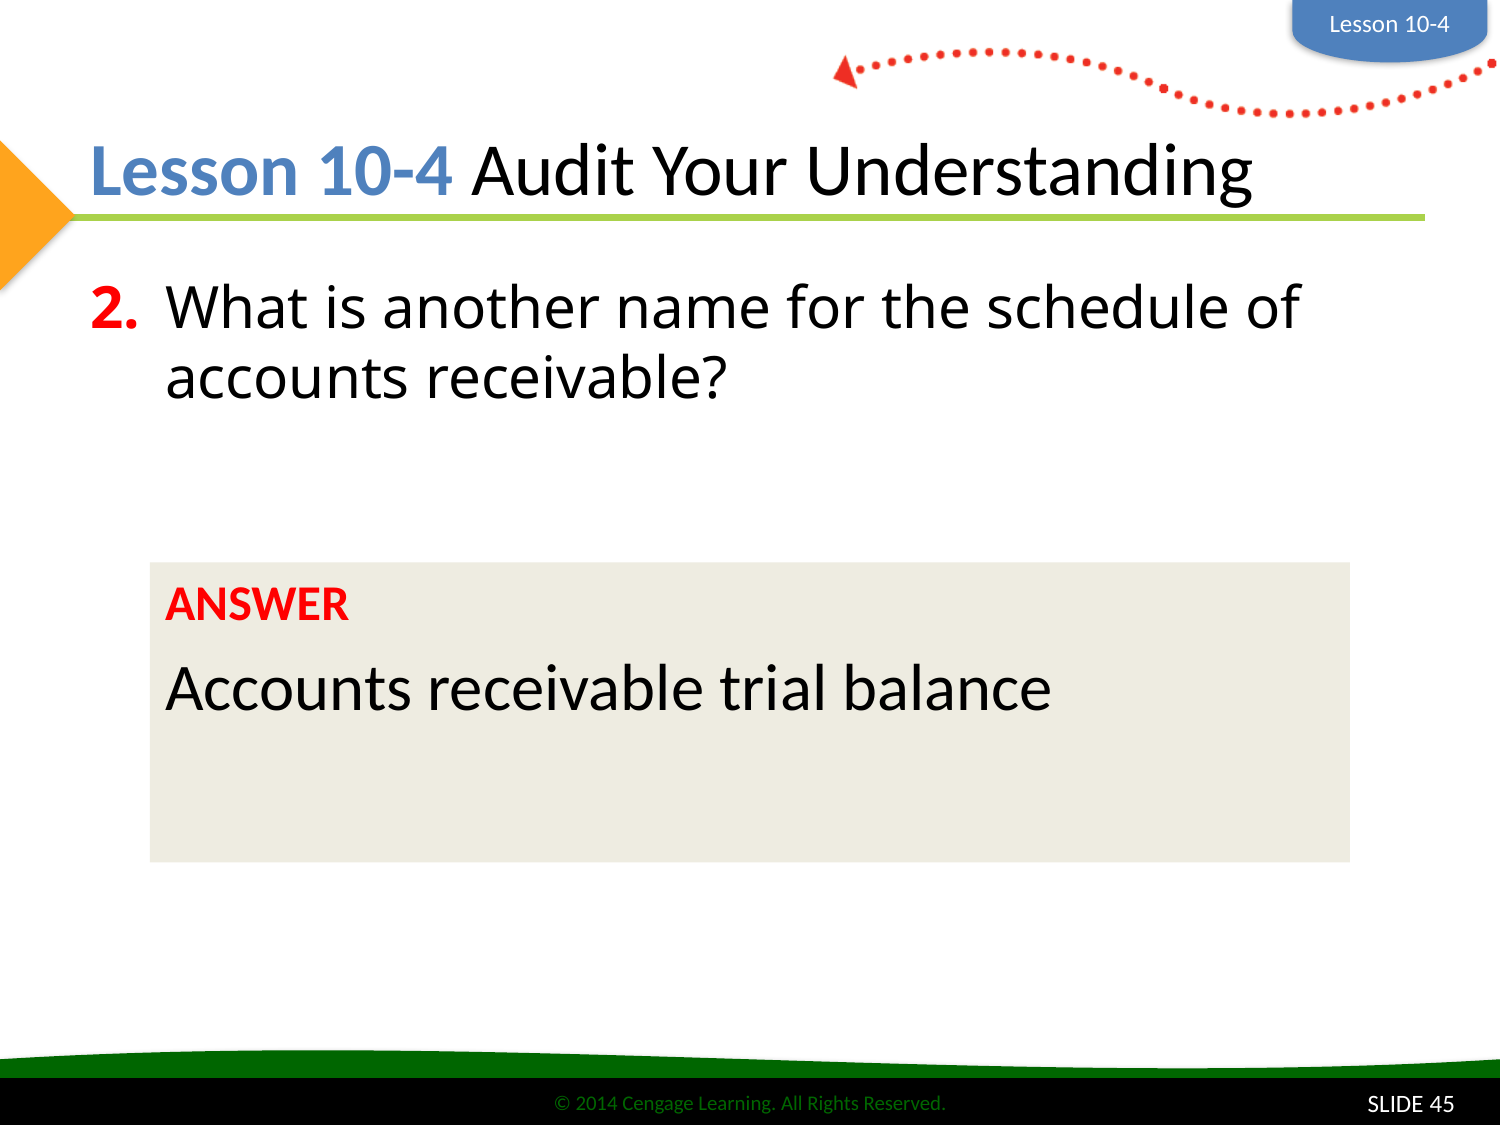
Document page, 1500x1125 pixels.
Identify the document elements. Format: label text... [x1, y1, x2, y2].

text_box [0, 138, 78, 293]
text_box ANSWER Accounts receivable trial balance [149, 562, 1350, 863]
title Lesson 10-4 Audit Your Understanding [75, 29, 1350, 218]
list 2. What is another name for the schedule of accounts receivable? [75, 262, 1425, 1005]
picture [827, 37, 1500, 126]
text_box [1292, 0, 1488, 63]
slide_number SLIDE 45 [1170, 1080, 1470, 1125]
